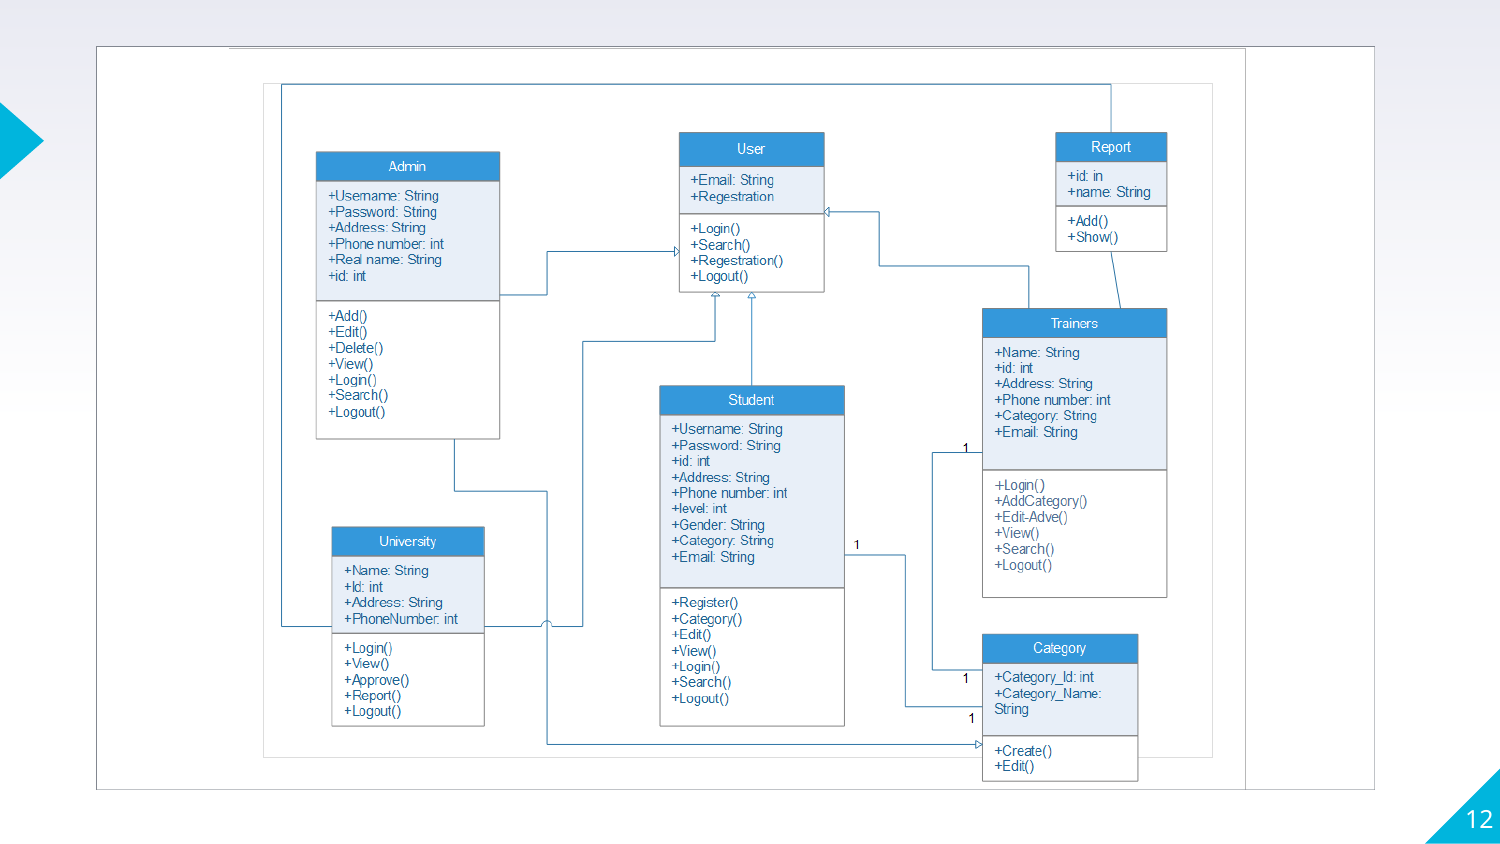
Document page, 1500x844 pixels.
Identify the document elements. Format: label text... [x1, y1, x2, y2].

picture [96, 46, 1376, 790]
slide_number 12 [1418, 760, 1494, 838]
